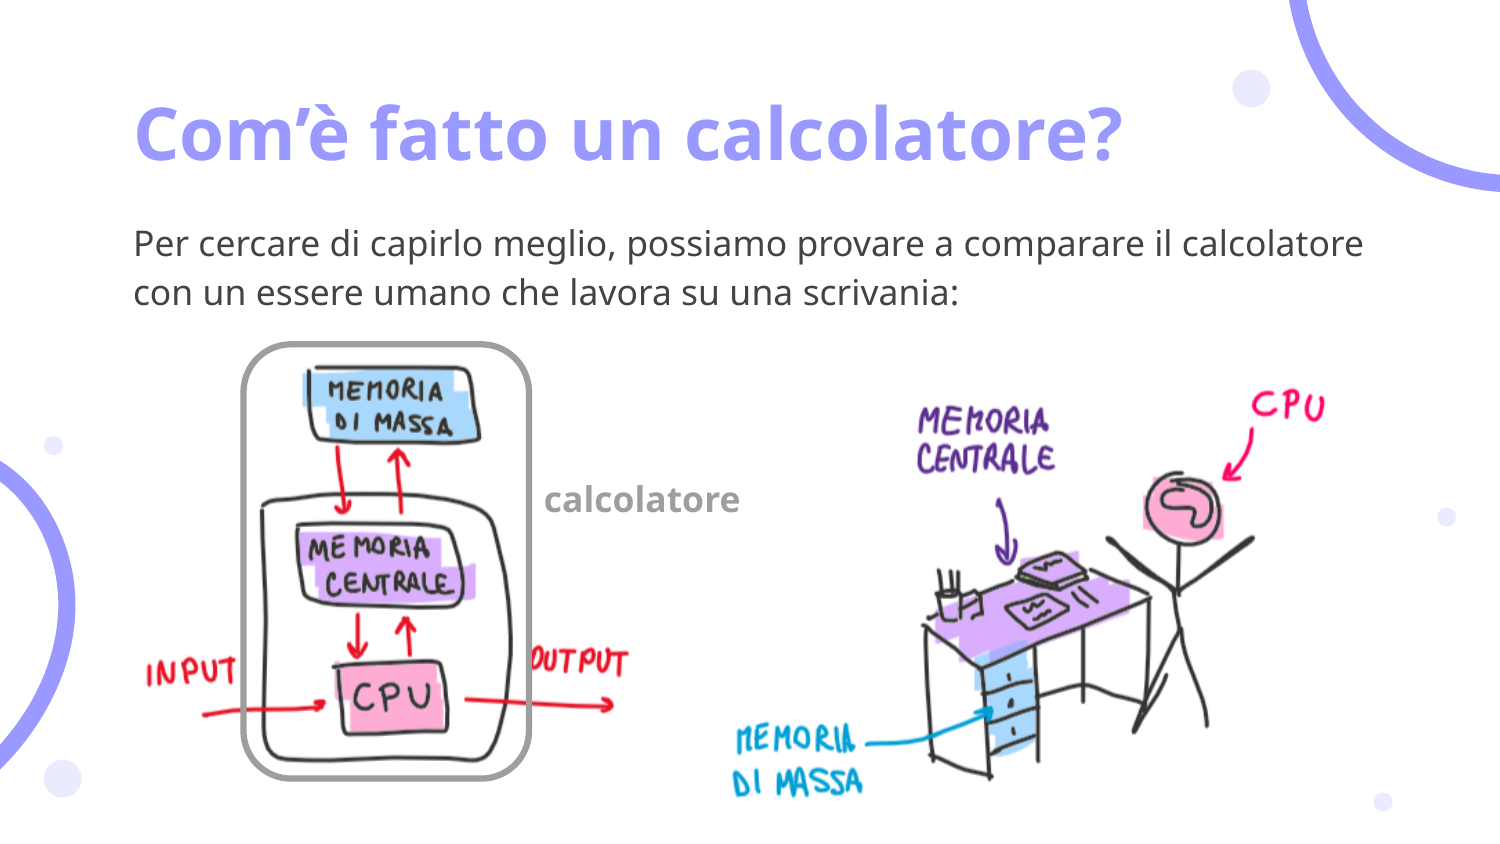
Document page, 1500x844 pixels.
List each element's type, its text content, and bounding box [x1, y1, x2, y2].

picture [133, 329, 1367, 808]
list Per cercare di capirlo meglio, possiamo provare a comparare il calcolatore con un essere umano che lavora su una scrivania: [118, 199, 1382, 760]
title Com’è fatto un calcolatore? [118, 72, 1382, 167]
